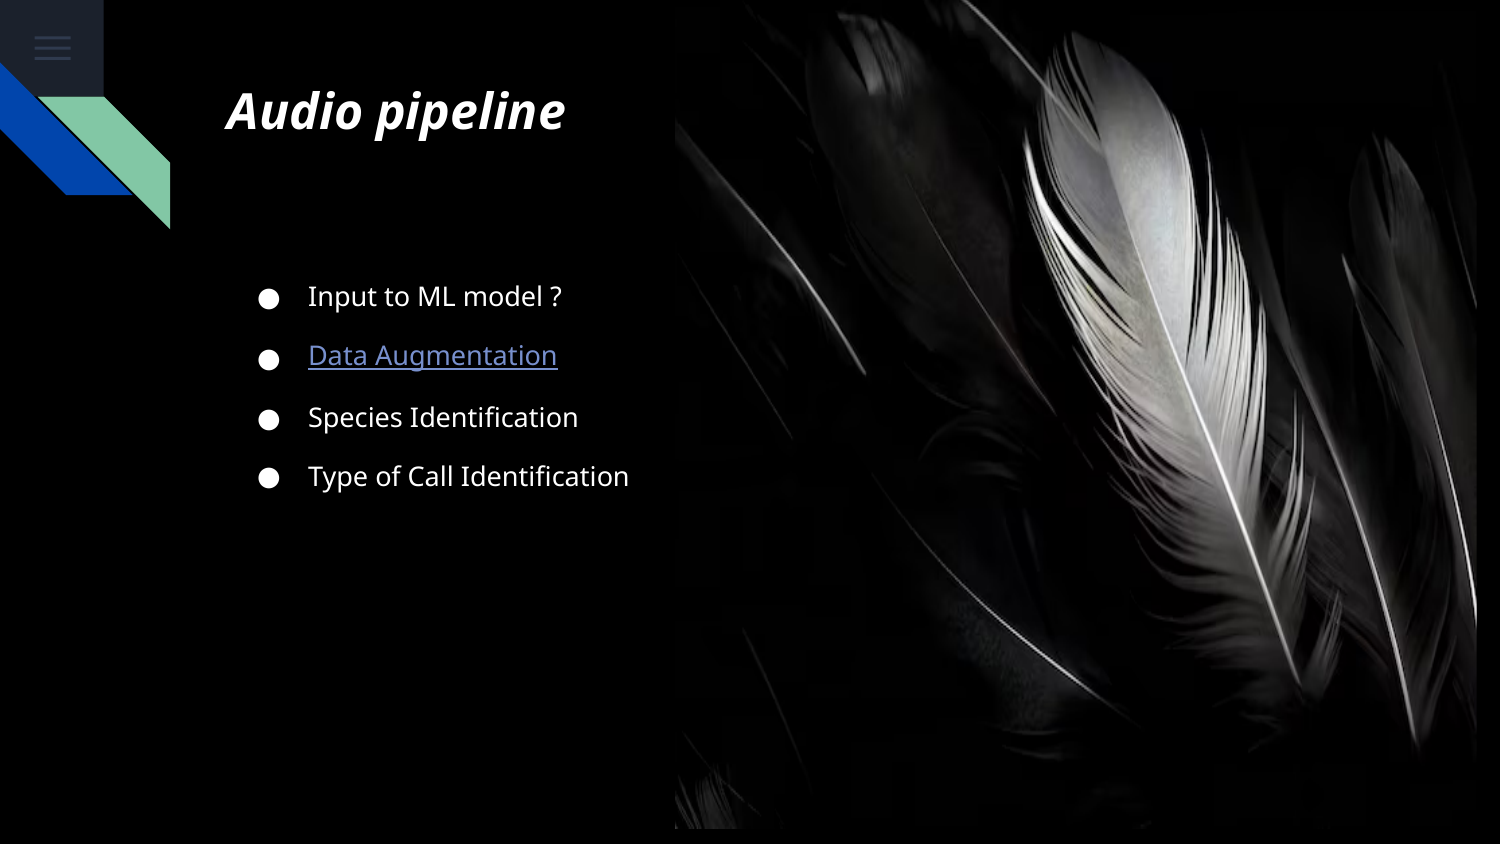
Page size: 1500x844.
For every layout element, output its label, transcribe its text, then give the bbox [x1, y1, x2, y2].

picture [674, 0, 1477, 829]
title Audio pipeline [212, 64, 669, 215]
list Input to ML model ? Data Augmentation Species Identification Type of Call Identification [218, 259, 669, 738]
